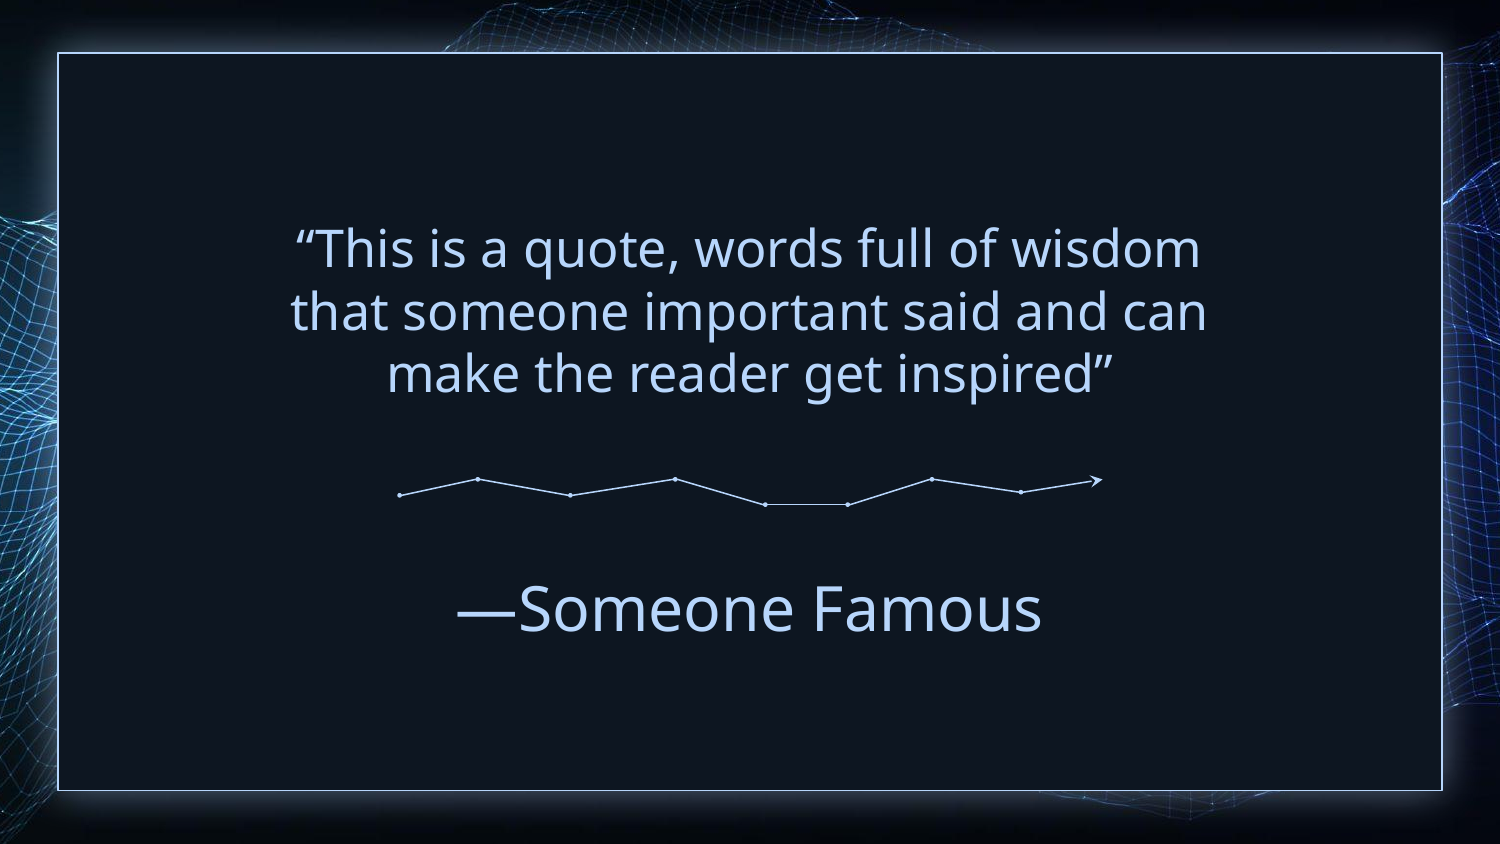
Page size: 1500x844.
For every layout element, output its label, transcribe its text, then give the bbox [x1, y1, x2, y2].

picture [0, 0, 1500, 844]
title —Someone Famous [239, 553, 1261, 641]
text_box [397, 476, 1103, 508]
subtitle Name of the section [78, 791, 1420, 795]
subtitle Name of the section [53, 72, 57, 770]
subtitle Name of the section [77, 48, 1423, 52]
subtitle “This is a quote, words full of wisdom that someone important said and can make the reader get inspired” [239, 202, 1261, 418]
